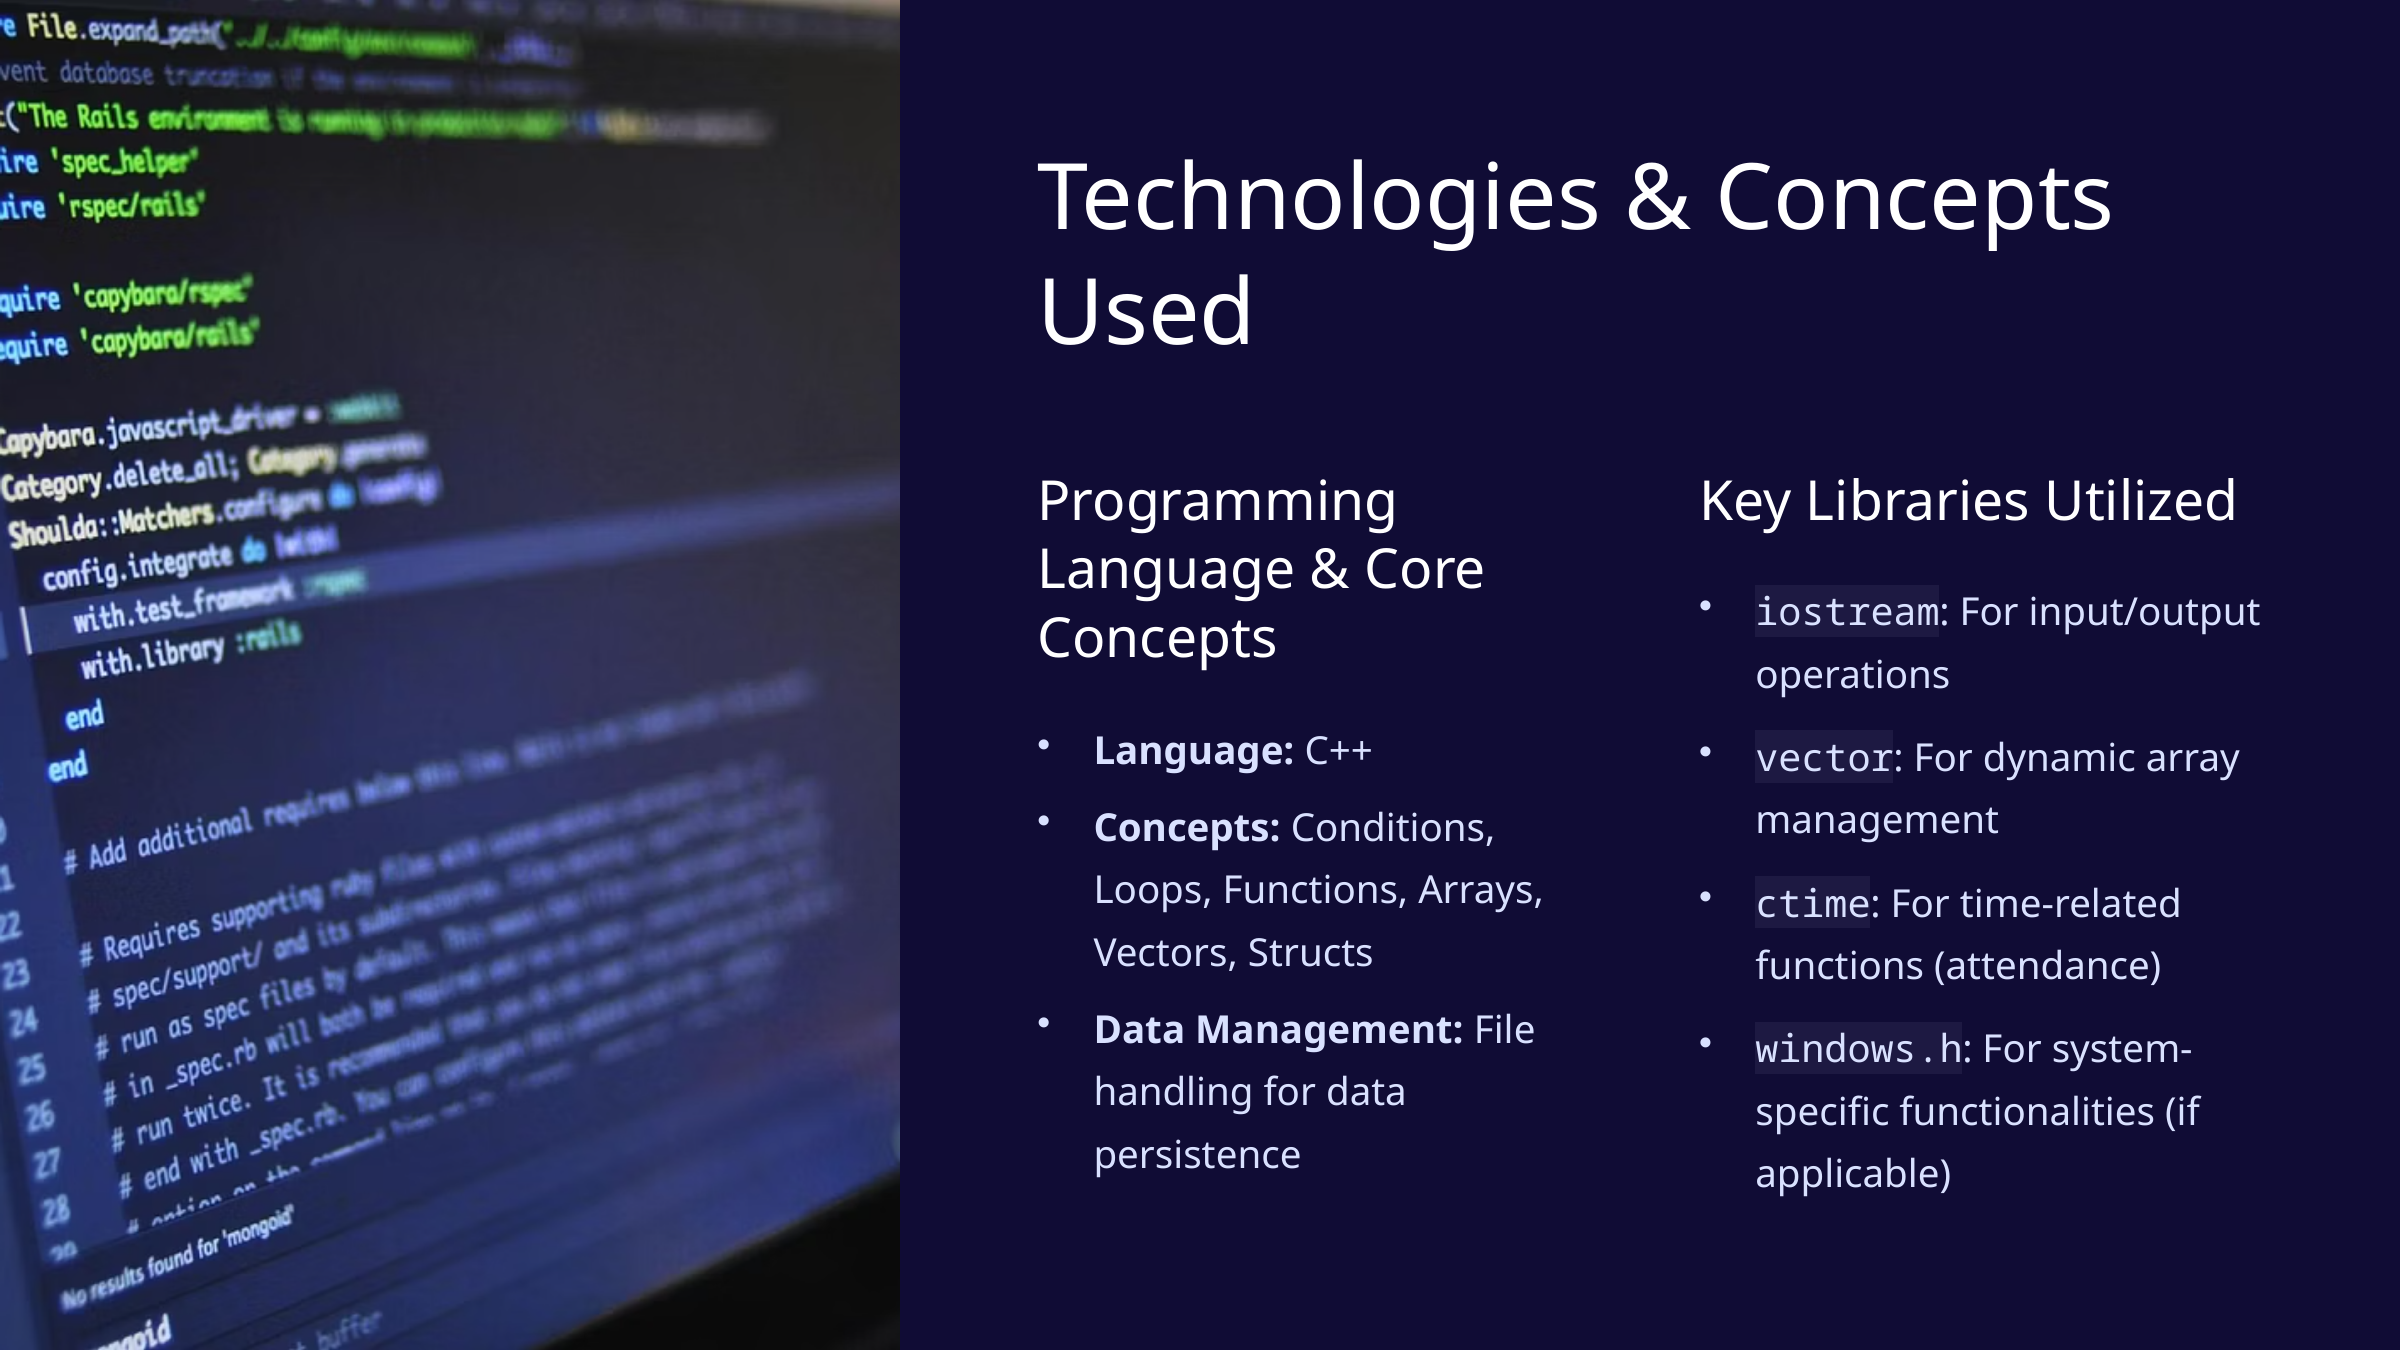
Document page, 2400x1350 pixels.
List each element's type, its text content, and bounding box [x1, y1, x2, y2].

text_box vector: For dynamic array management [1699, 716, 2264, 849]
text_box windows.h: For system-specific functionalities (if applicable) [1699, 1008, 2264, 1203]
picture [0, 0, 900, 1350]
text_box ctime: For time-related functions (attendance) [1699, 862, 2264, 995]
text_box Key Libraries Utilized [1699, 462, 2254, 532]
text_box Technologies & Concepts Used [1037, 133, 2263, 365]
text_box Programming Language & Core Concepts [1037, 462, 1602, 671]
text_box iostream: For input/output operations [1699, 571, 2264, 703]
text_box Data Management: File handling for data persistence [1037, 988, 1602, 1177]
text_box Language: C++ [1037, 709, 1602, 773]
text_box Concepts: Conditions, Loops, Functions, Arrays, Vectors, Structs [1037, 786, 1602, 975]
